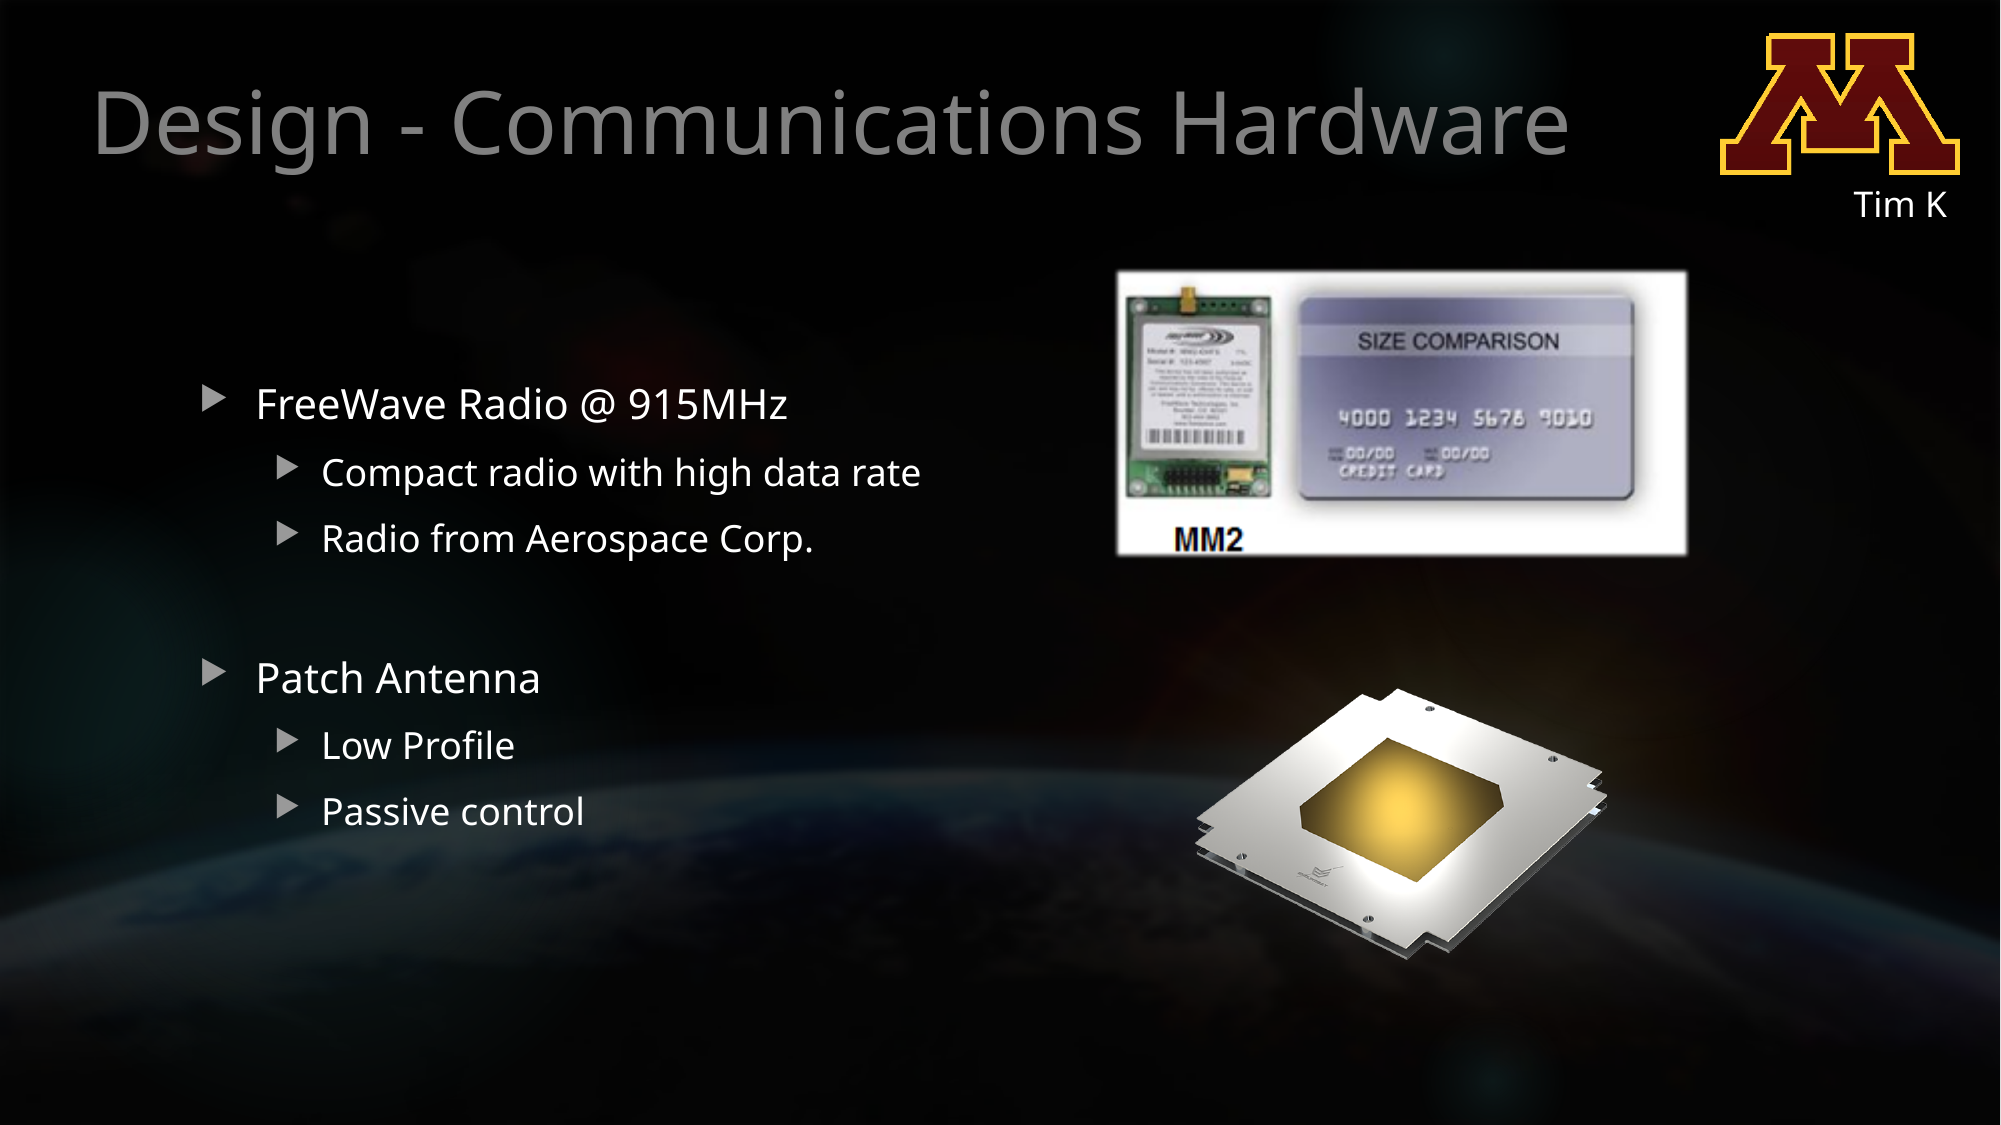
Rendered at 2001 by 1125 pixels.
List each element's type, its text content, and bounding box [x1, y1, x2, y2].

title Design - Communications Hardware [75, 59, 1691, 175]
list Tim K [1713, 174, 1963, 233]
picture [0, 0, 2001, 1125]
list FreeWave Radio @ 915MHz Compact radio with high data rate Radio from Aerospace Corp. Patch Antenna Low Profile Passive control [184, 299, 1083, 1125]
